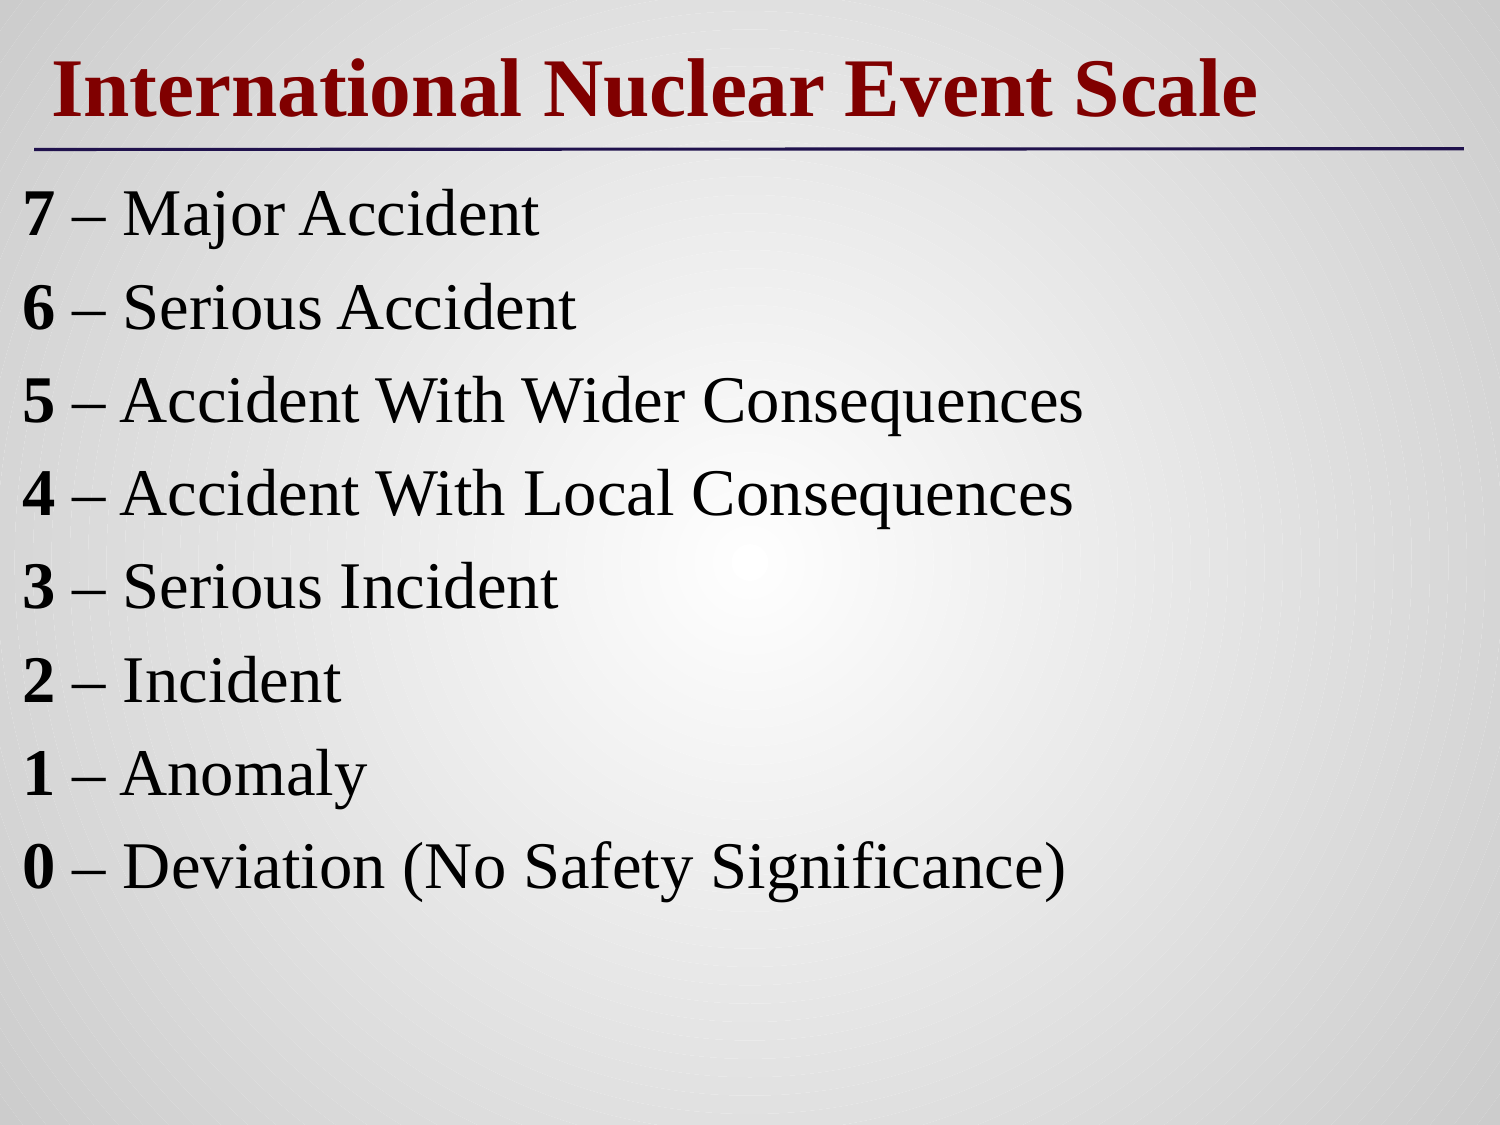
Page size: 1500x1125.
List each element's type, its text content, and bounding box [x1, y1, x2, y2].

list 7 – Major Accident 6 – Serious Accident 5 – Accident With Wider Consequences 4 – Accident With Local Consequences 3 – Serious Incident 2 – Incident 1 – Anomaly 0 – Deviation (No Safety Significance) [7, 161, 1492, 1078]
title International Nuclear Event Scale [36, 20, 1450, 147]
